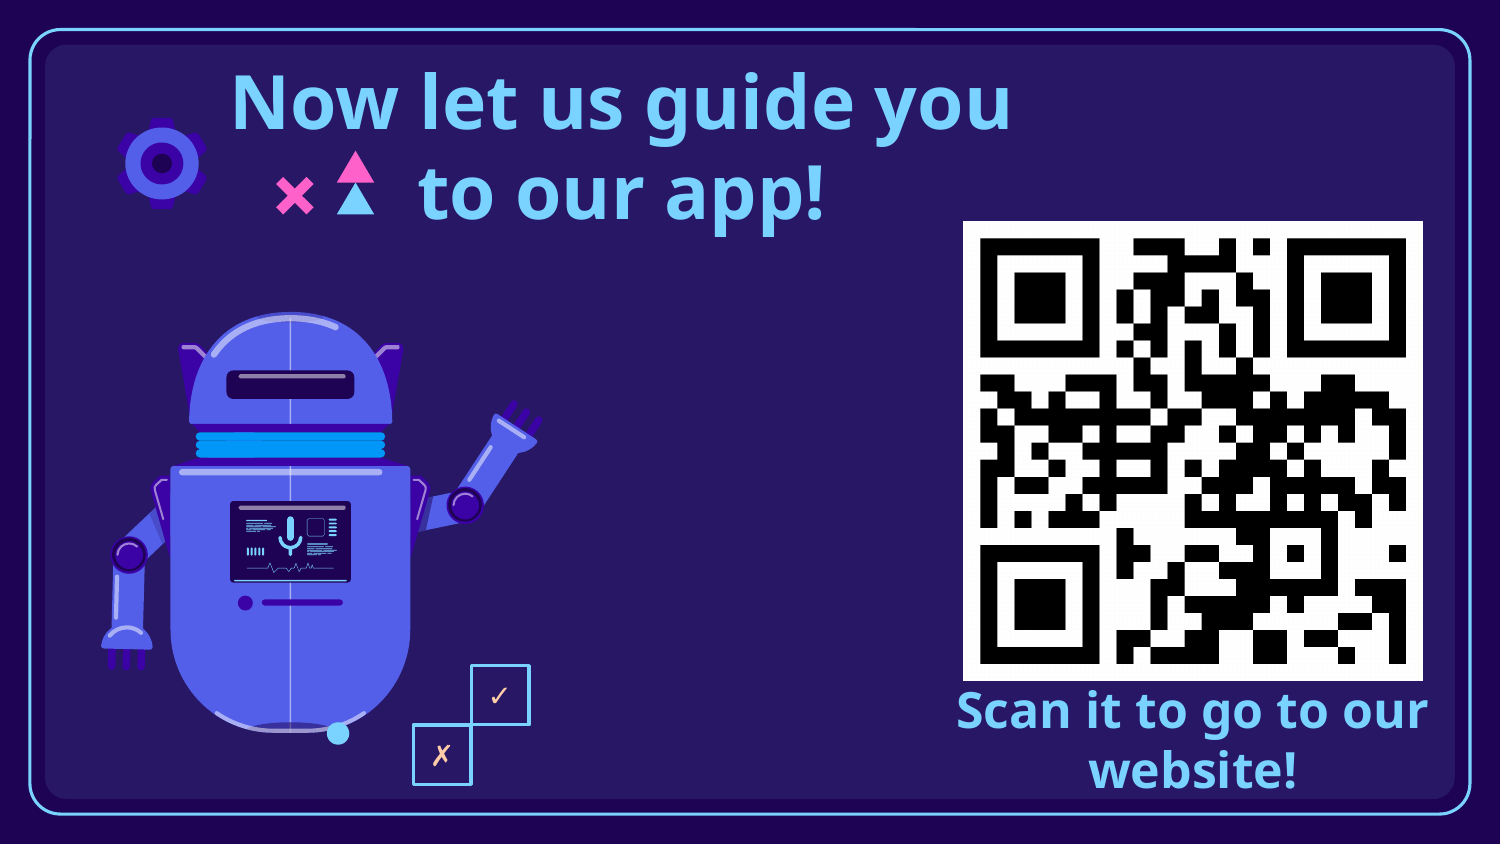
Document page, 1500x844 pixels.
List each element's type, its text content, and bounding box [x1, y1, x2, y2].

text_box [116, 117, 208, 210]
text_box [326, 665, 530, 785]
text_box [275, 150, 375, 215]
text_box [911, 221, 1475, 844]
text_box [100, 311, 544, 734]
text_box Now let us guide you​ to our app! [152, 47, 1092, 243]
